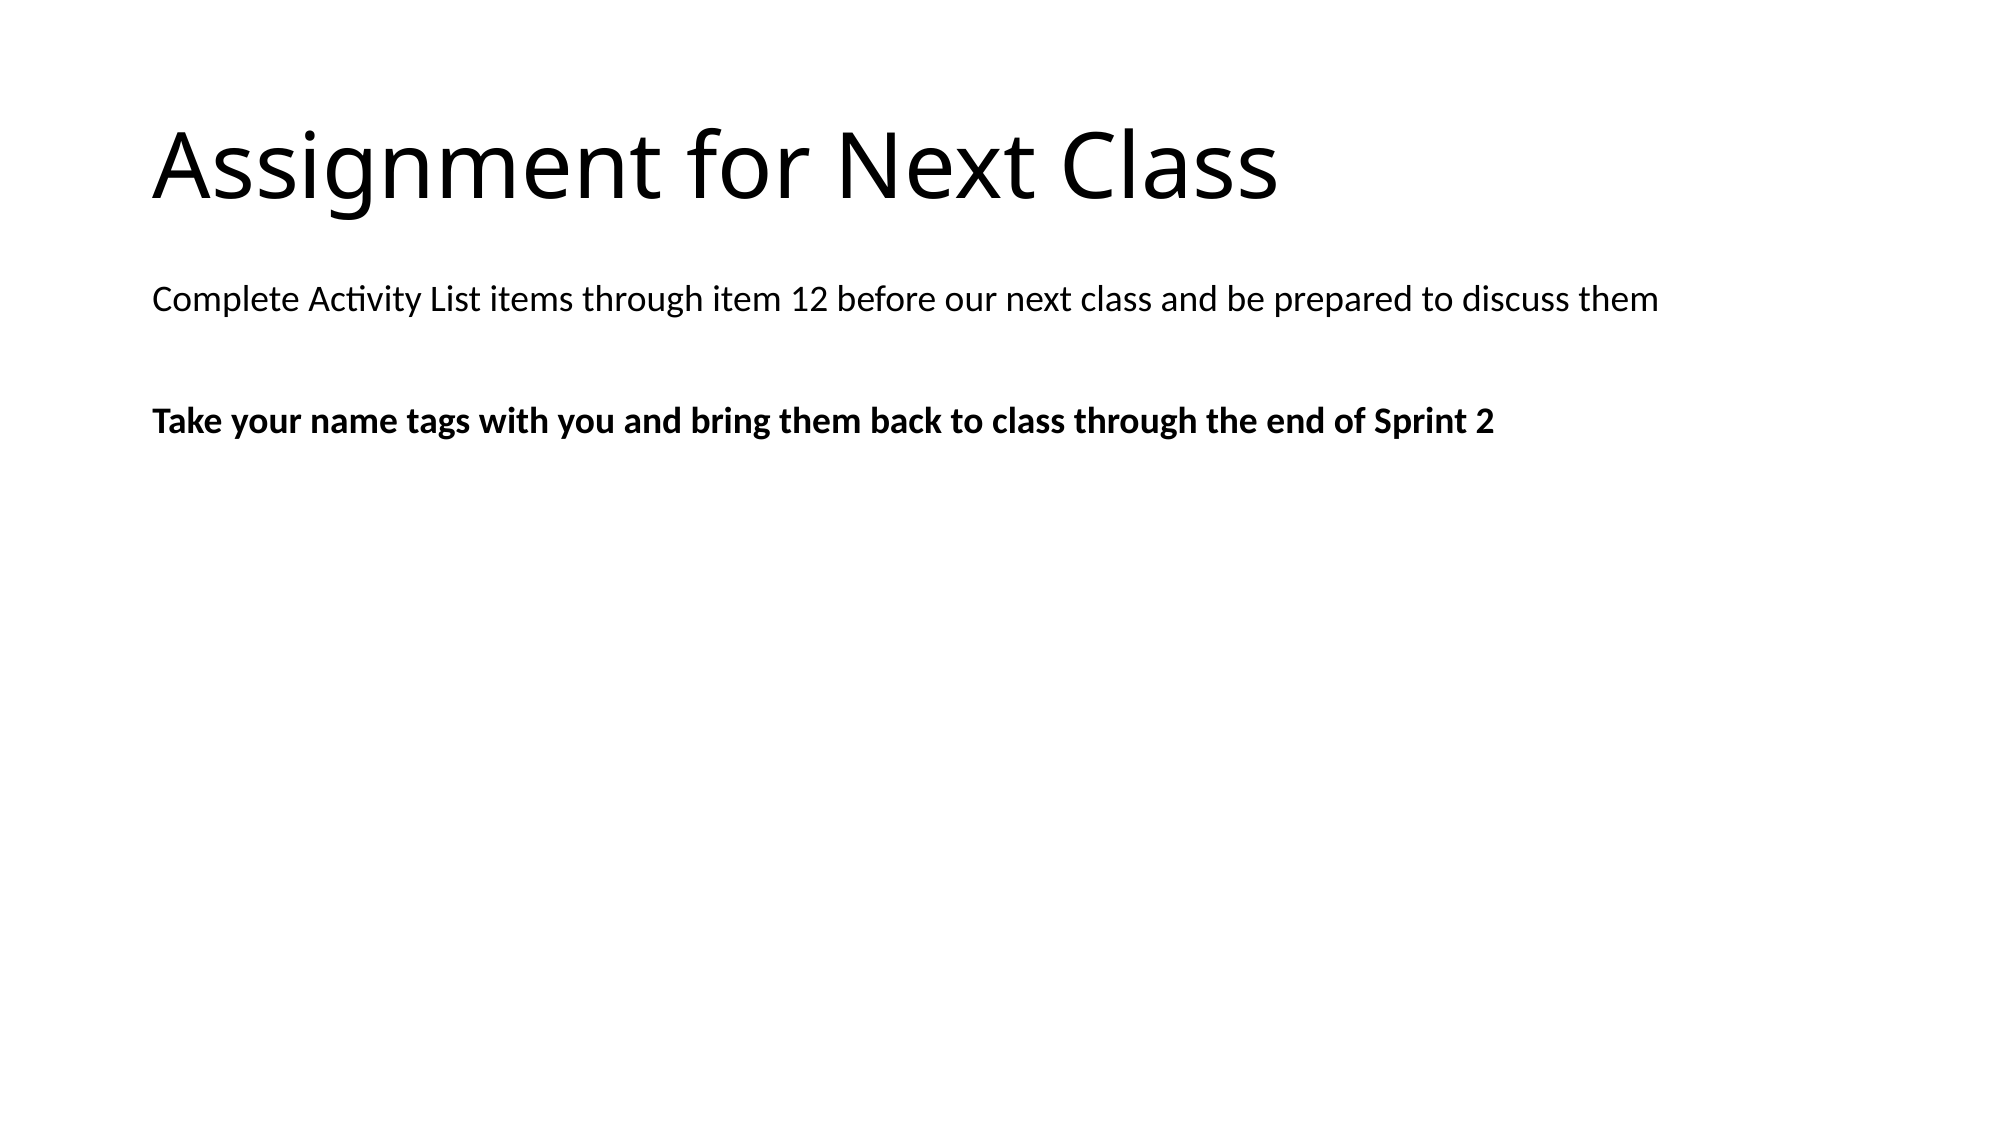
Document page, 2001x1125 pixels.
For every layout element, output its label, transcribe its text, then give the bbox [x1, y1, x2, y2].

list Complete Activity List items through item 12 before our next class and be prepared to discuss them Take your name tags with you and bring them back to class through the end of Sprint 2 [137, 271, 1863, 1014]
title Assignment for Next Class [137, 59, 1863, 271]
